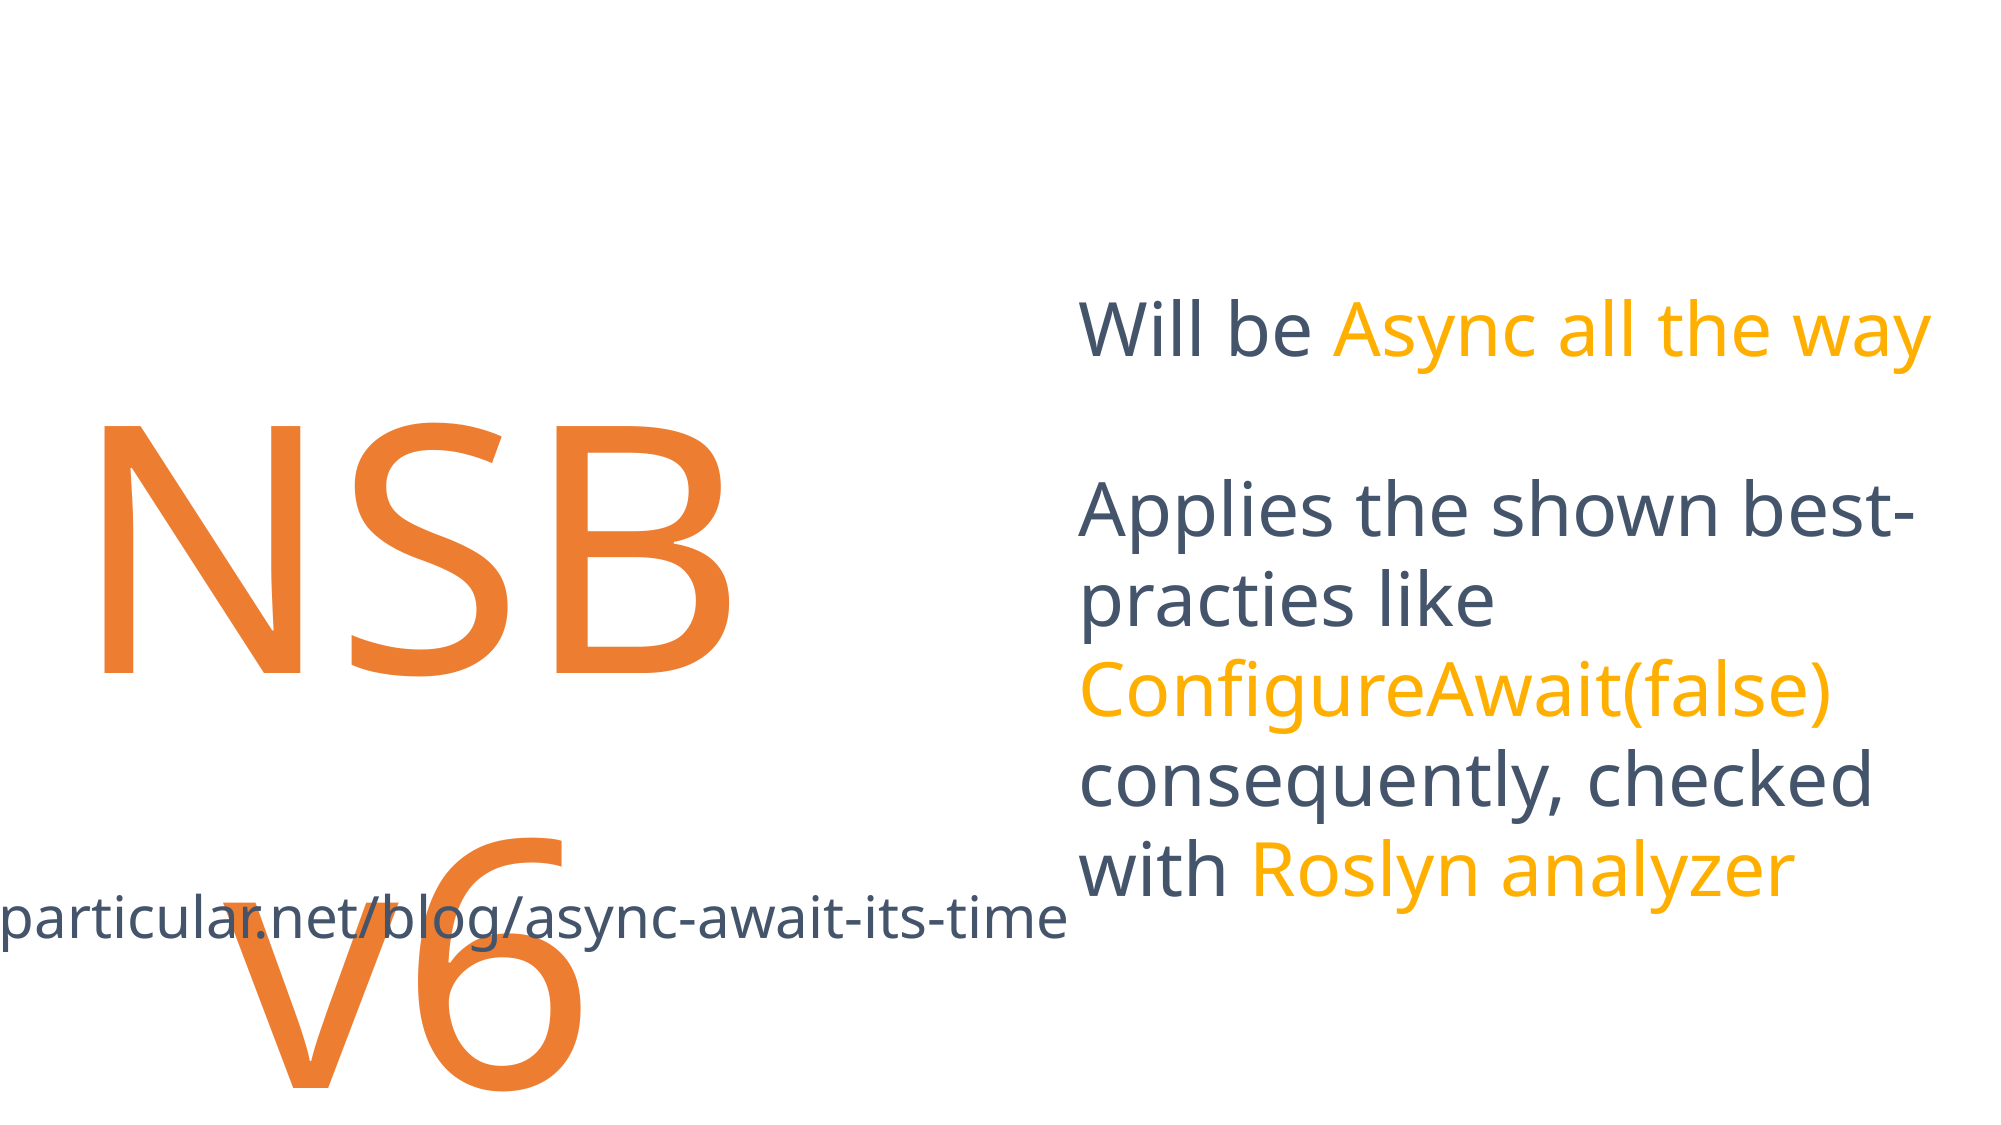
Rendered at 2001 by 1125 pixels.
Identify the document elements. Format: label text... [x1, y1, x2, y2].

text_box NSB v6 [0, 958, 821, 1125]
text_box Will be Async all the way Applies the shown best-practies like ConfigureAwait(false) consequently, checked with Roslyn analyzer [1063, 274, 2000, 919]
text_box particular.net/blog/async-await-its-time [0, 872, 1085, 958]
text_box NSB v6 [0, 320, 821, 872]
